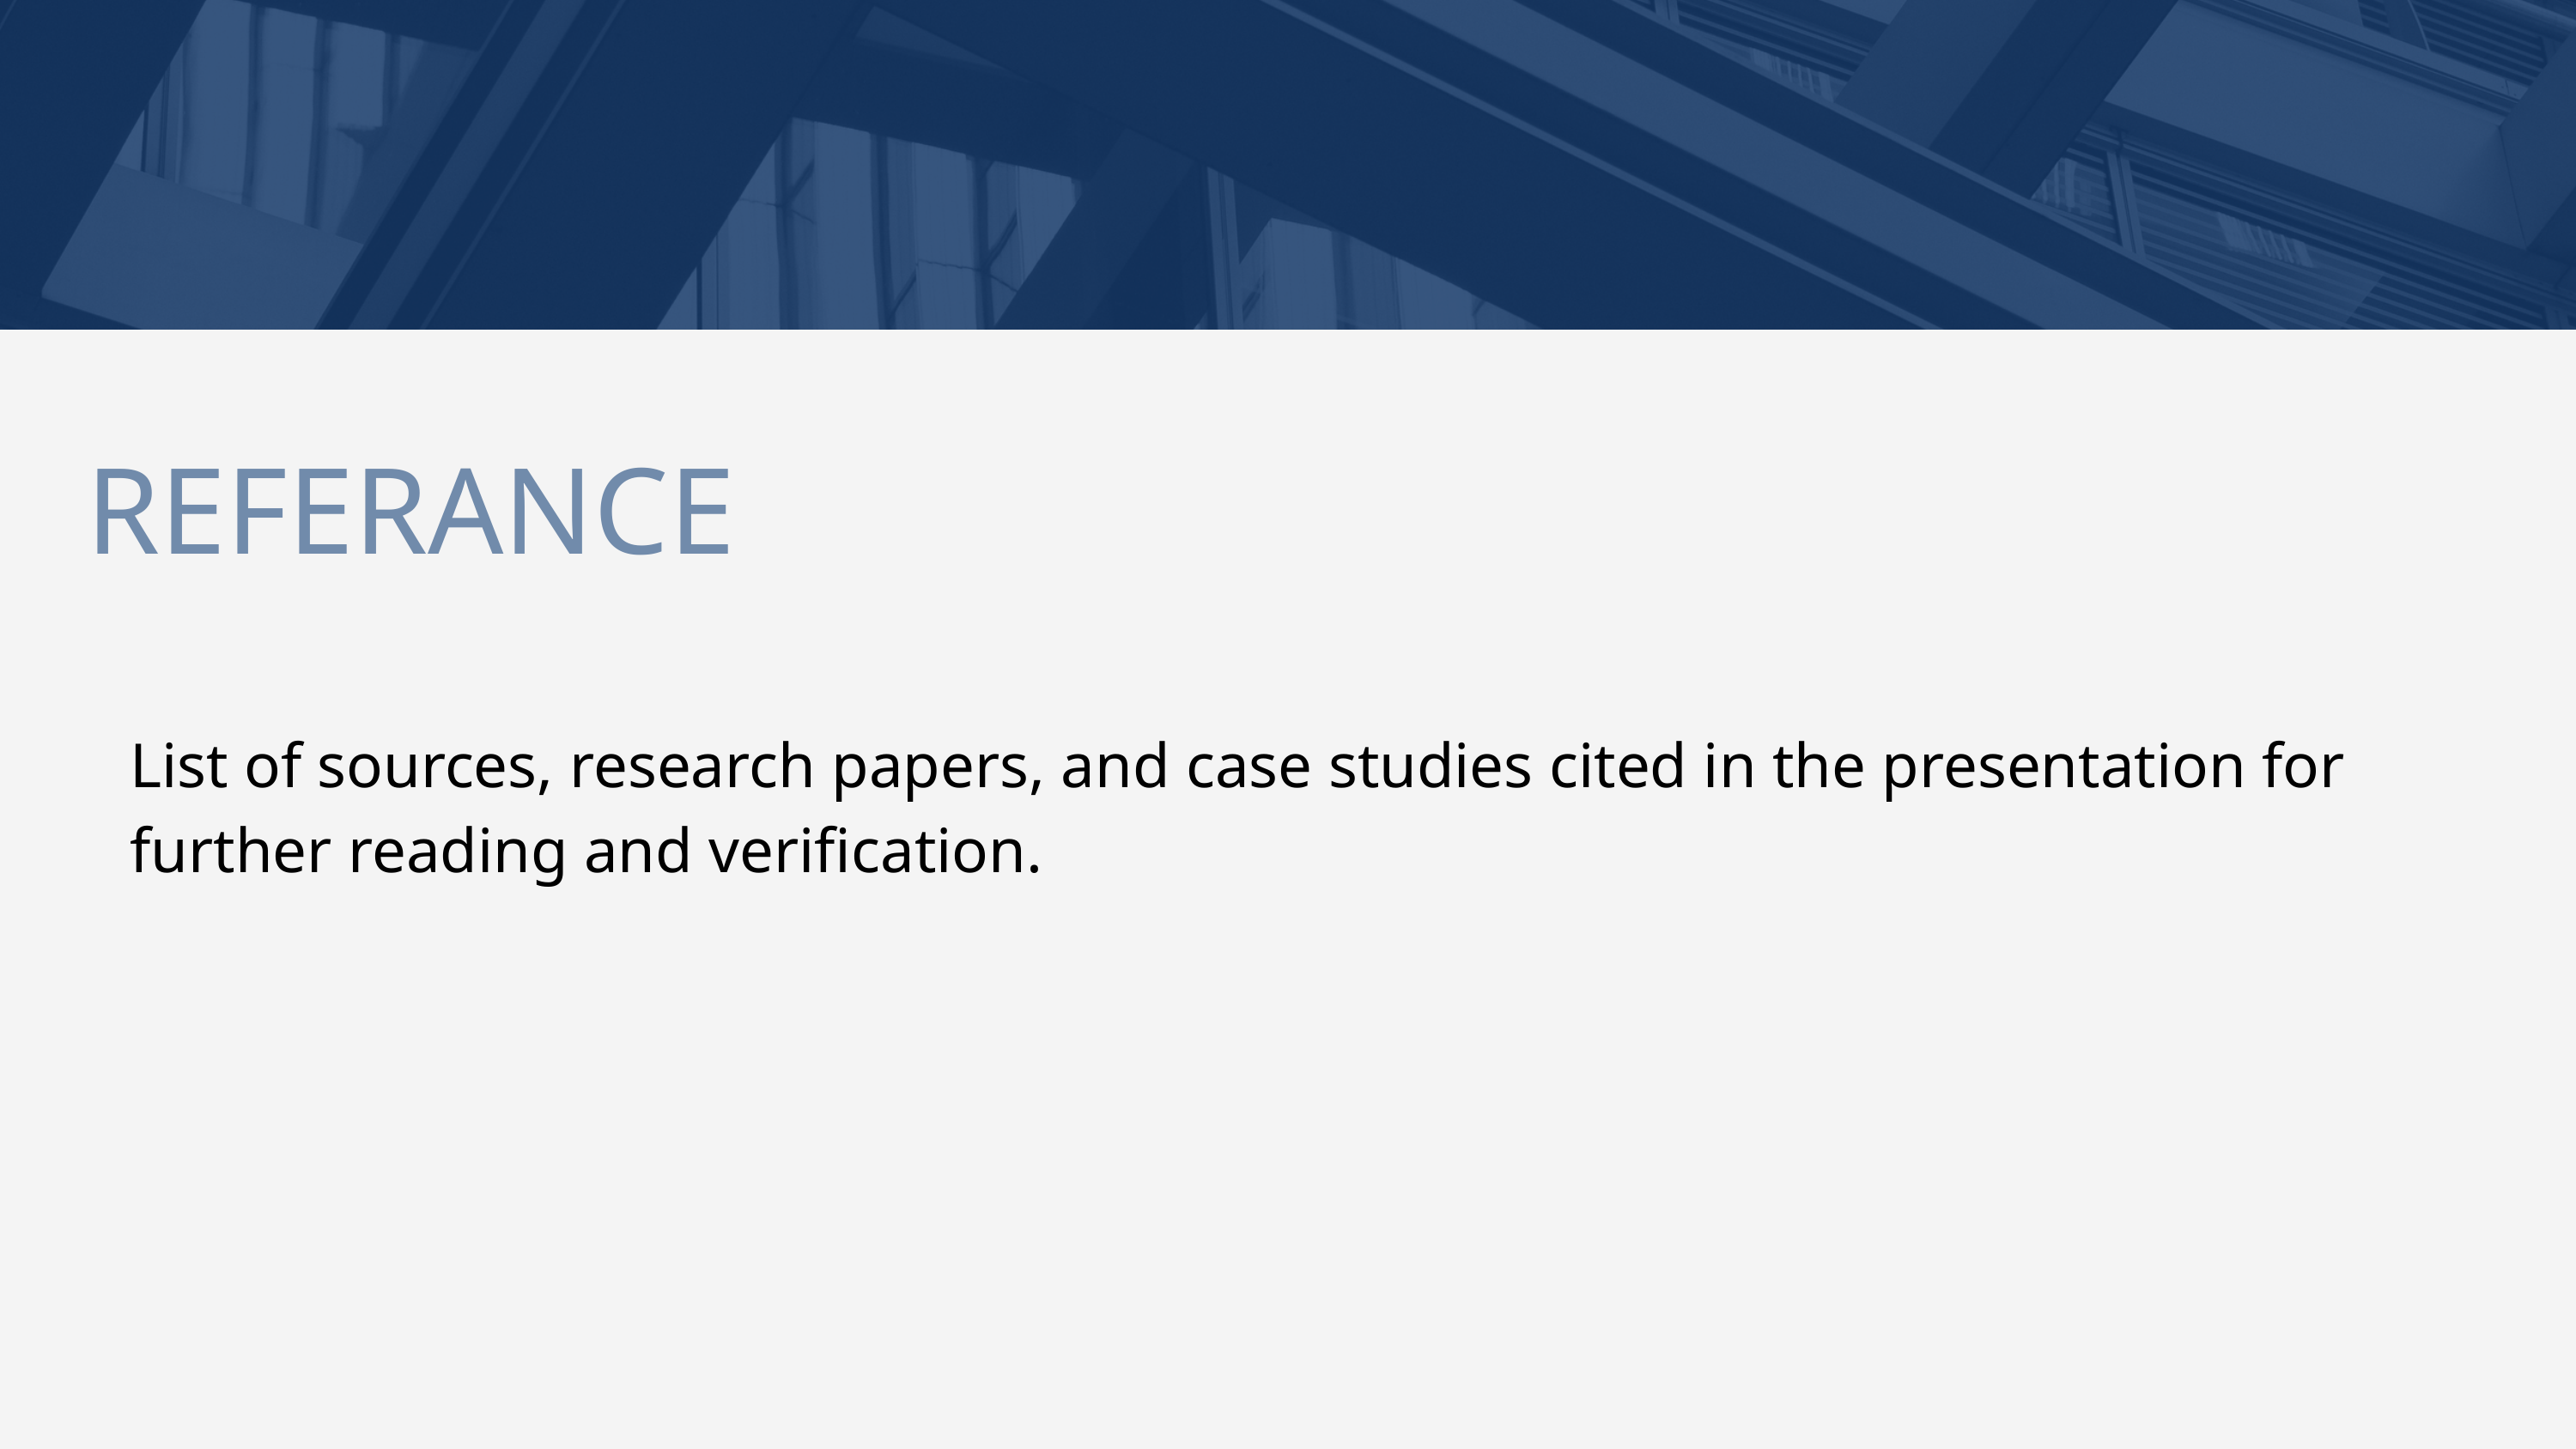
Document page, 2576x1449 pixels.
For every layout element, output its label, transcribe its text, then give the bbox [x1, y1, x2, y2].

text_box List of sources, research papers, and case studies cited in the presentation for further reading and verification. [130, 714, 2446, 885]
text_box REFERANCE [58, 410, 764, 578]
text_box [0, 0, 2576, 330]
